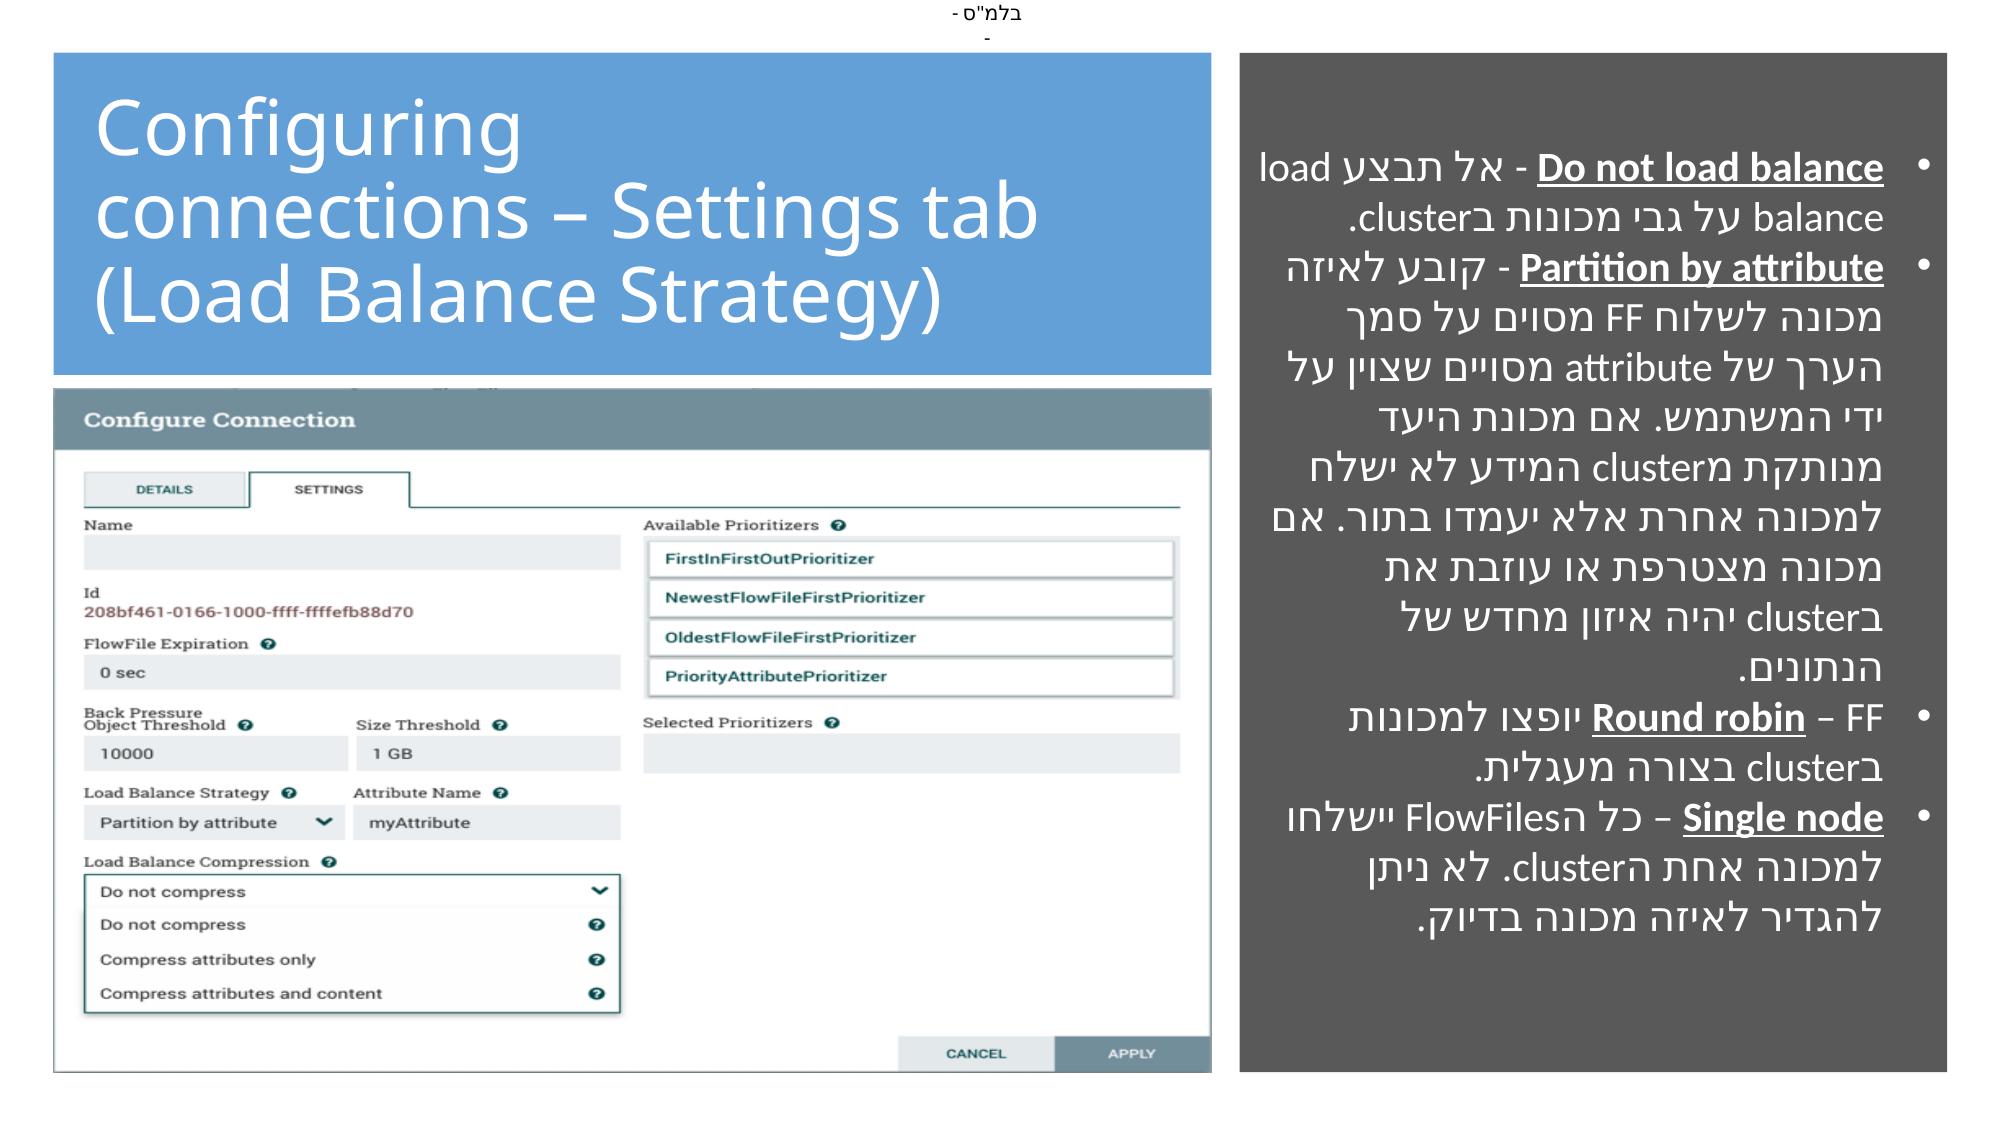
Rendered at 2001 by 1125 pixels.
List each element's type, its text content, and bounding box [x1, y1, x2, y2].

text_box [53, 52, 1212, 376]
picture [53, 388, 1212, 1073]
title Configuring connections – Settings tab (Load Balance Strategy) [79, 80, 1211, 348]
text_box Do not load balance - אל תבצע load balance על גבי מכונות בcluster. Partition by attribute - קובע לאיזה מכונה לשלוח FF מסוים על סמך הערך של attribute מסויים שצוין על ידי המשתמש. אם מכונת היעד מנותקת מcluster המידע לא ישלח למכונה אחרת אלא יעמדו בתור. אם מכונה מצטרפת או עוזבת את בcluster יהיה איזון מחדש של הנתונים. Round robin – FF יופצו למכונות בcluster בצורה מעגלית. Single node – כל הFlowFiles יישלחו למכונה אחת הcluster. לא ניתן להגדיר לאיזה מכונה בדיוק. [1239, 53, 1947, 1072]
